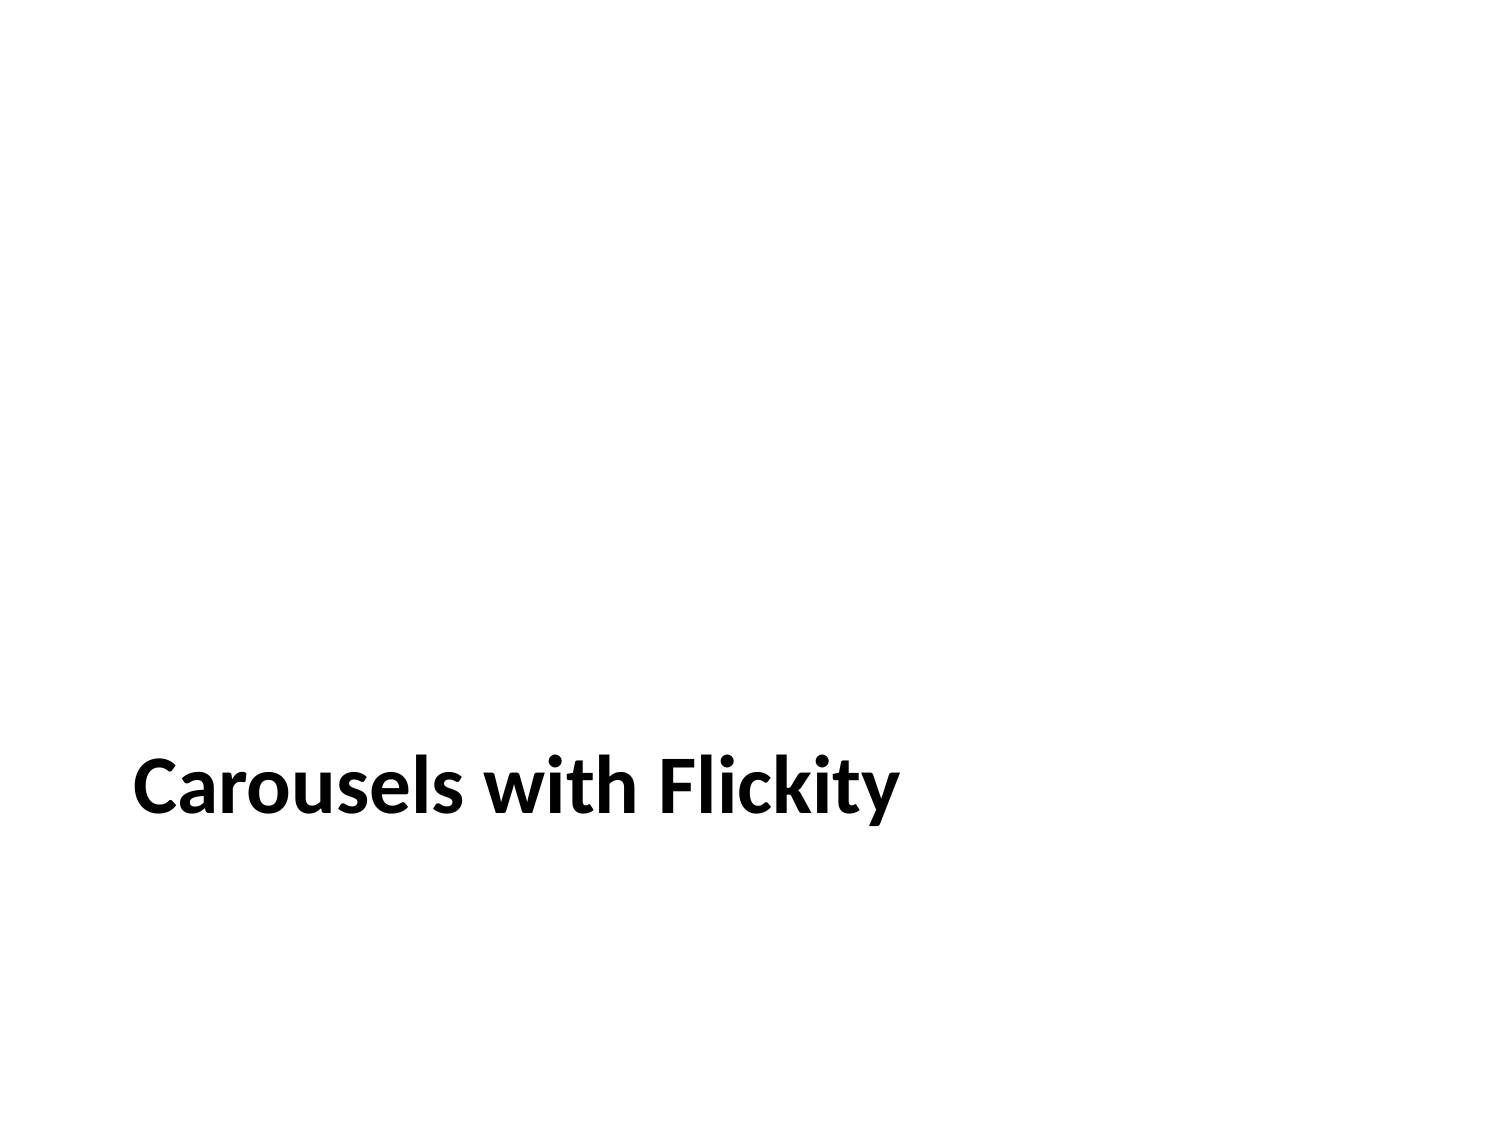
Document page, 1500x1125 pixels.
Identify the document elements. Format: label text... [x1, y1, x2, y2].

title Carousels with Flickity [118, 722, 1394, 947]
